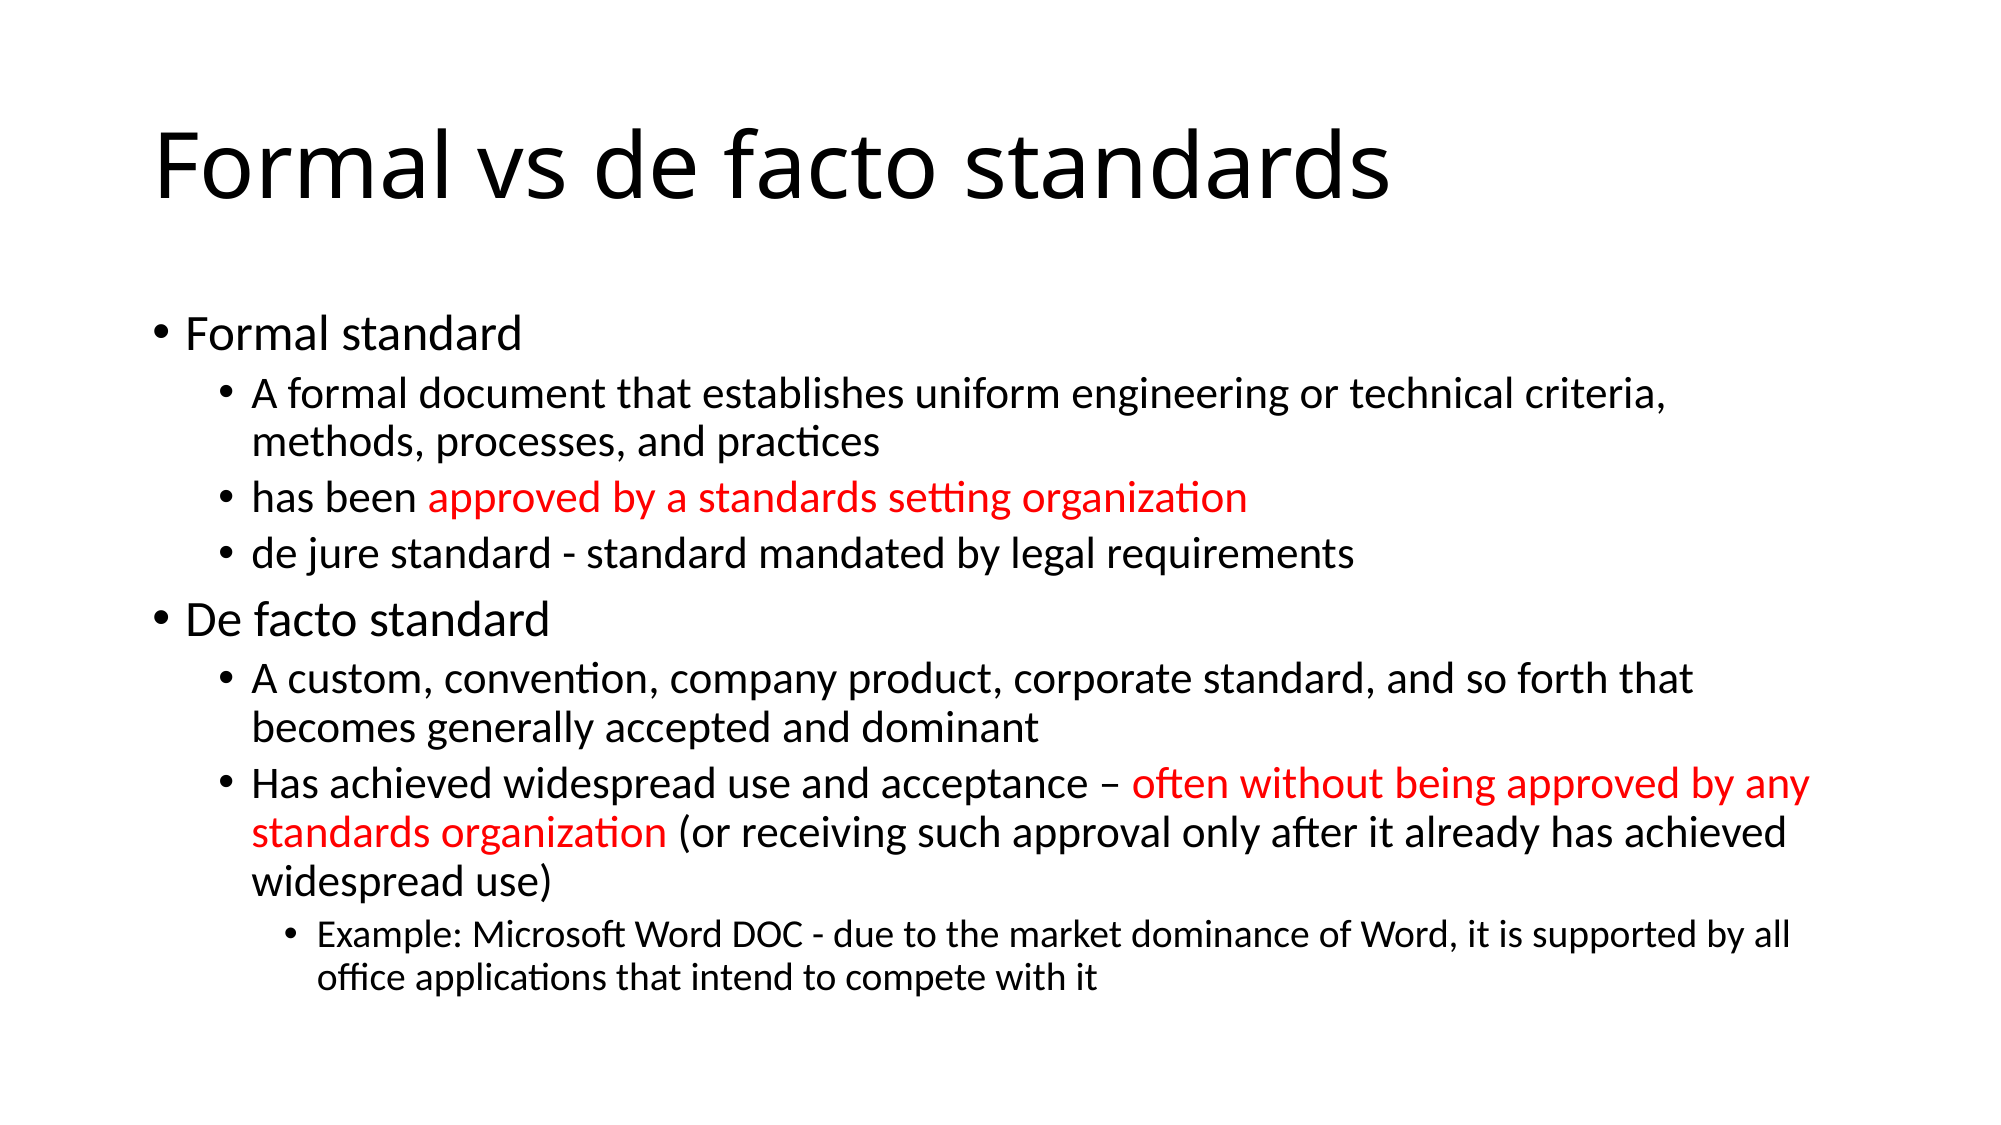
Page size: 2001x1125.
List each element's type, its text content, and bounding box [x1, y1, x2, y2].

list Formal standard A formal document that establishes uniform engineering or technical criteria, methods, processes, and practices has been approved by a standards setting organization de jure standard - standard mandated by legal requirements De facto standard A custom, convention, company product, corporate standard, and so forth that becomes generally accepted and dominant Has achieved widespread use and acceptance – often without being approved by any standards organization (or receiving such approval only after it already has achieved widespread use) Example: Microsoft Word DOC - due to the market dominance of Word, it is supported by all office applications that intend to compete with it [137, 299, 1863, 1014]
title Formal vs de facto standards [137, 59, 1863, 278]
